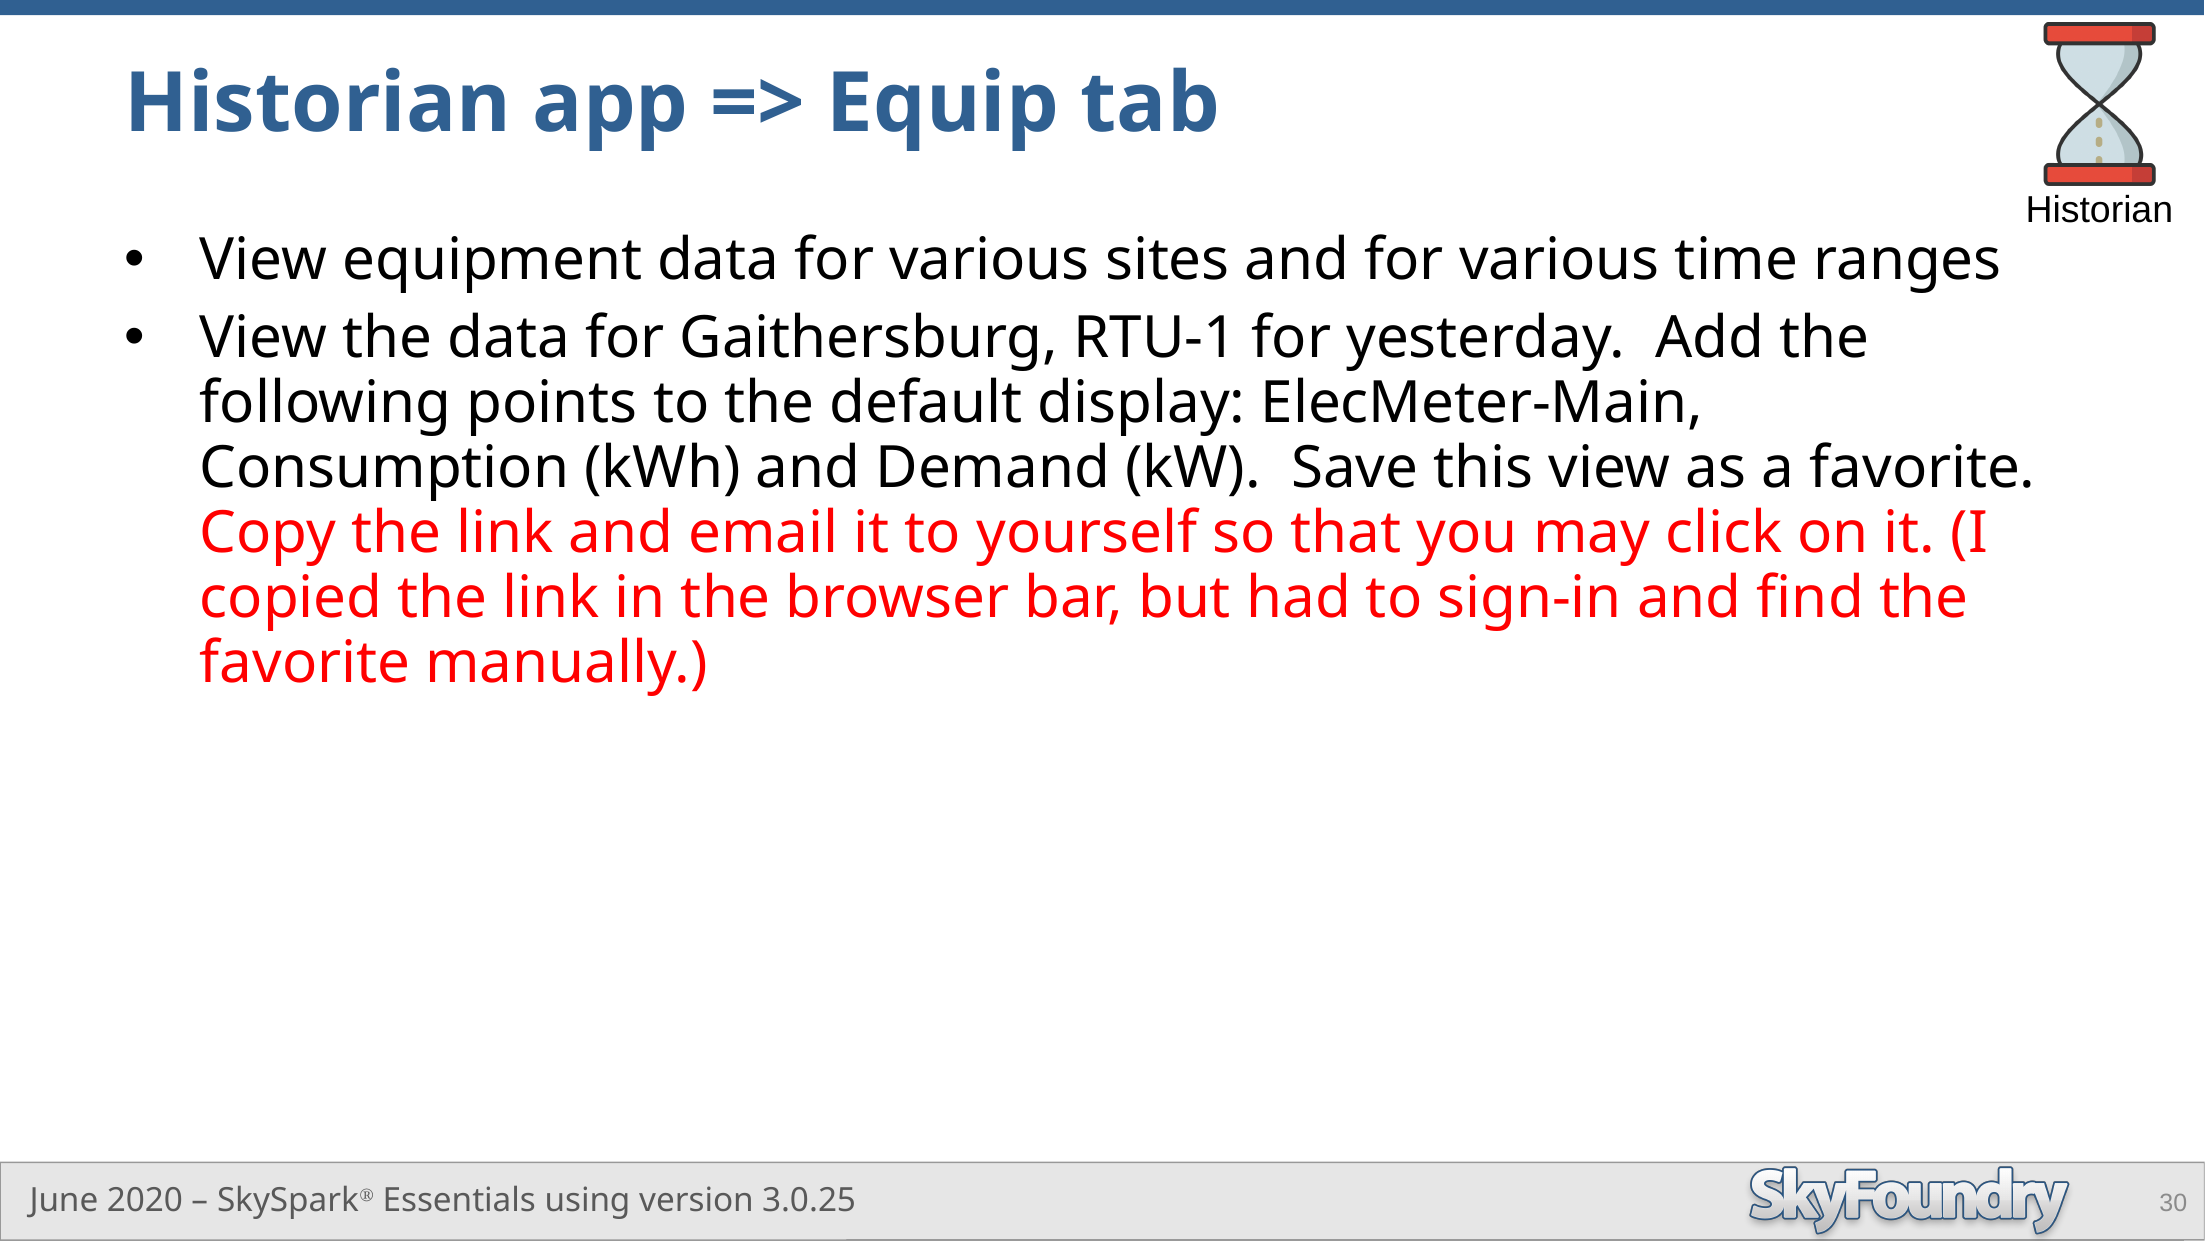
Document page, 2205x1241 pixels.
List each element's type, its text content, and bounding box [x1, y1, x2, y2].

picture [1739, 1236, 2076, 1241]
list View equipment data for various sites and for various time ranges View the data for Gaithersburg, RTU-1 for yesterday. Add the following points to the default display: ElecMeter-Main, Consumption (kWh) and Demand (kW). Save this view as a favorite. Copy the link and email it to yourself so that you may click on it. (I copied the link in the browser bar, but had to sign-in and find the favorite manually.) [110, 220, 2094, 1109]
picture [1739, 1145, 2076, 1170]
title Historian app => Equip tab [110, 49, 2004, 158]
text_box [2009, 22, 2190, 240]
text_box [312, 1124, 613, 1200]
slide_number 30 [1706, 1170, 2203, 1236]
